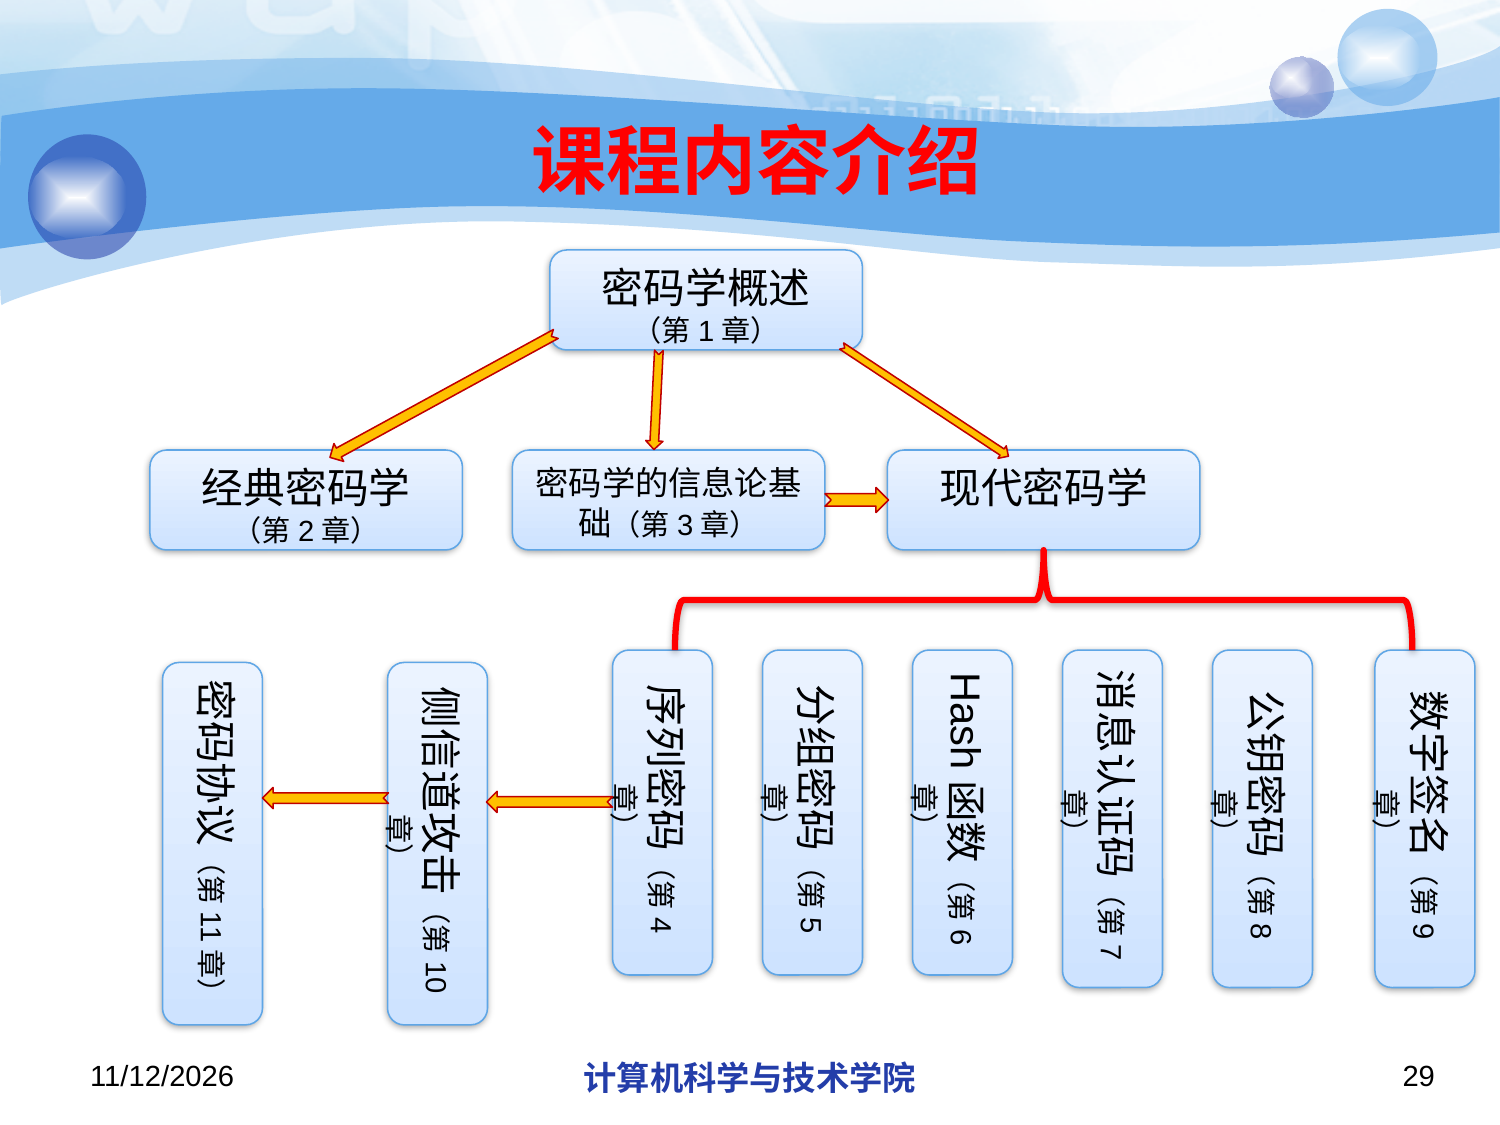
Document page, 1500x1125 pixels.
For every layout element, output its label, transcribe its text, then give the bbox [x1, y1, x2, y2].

text_box 消息认证码（第7章） [1061, 657, 1164, 989]
text_box 密码学的信息论基础（第3章） [511, 449, 826, 551]
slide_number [74, 1049, 426, 1103]
text_box [486, 791, 613, 813]
text_box [839, 342, 1009, 459]
text_box 序列密码（第4章） [611, 649, 714, 976]
text_box [645, 350, 664, 450]
text_box 经典密码学 （第2章） [149, 449, 464, 551]
text_box 分组密码（第5章） [761, 657, 864, 976]
text_box Hash函数（第6章） [911, 657, 1014, 976]
picture [0, 0, 1500, 112]
text_box 现代密码学 [886, 449, 1201, 551]
text_box [671, 546, 1416, 651]
footer 计算机科学与技术学院 [512, 1049, 988, 1103]
text_box [262, 787, 389, 809]
text_box 数字签名（第9章） [1374, 649, 1476, 989]
text_box 密码协议（第11章） [161, 661, 264, 1026]
text_box [825, 487, 889, 513]
slide_number 29 [1099, 1049, 1451, 1103]
title 课程内容介绍 [149, 112, 1363, 206]
text_box 密码学概述 （第1章） [549, 249, 864, 351]
text_box 侧信道攻击（第10章） [386, 661, 489, 1026]
text_box 公钥密码（第8章） [1211, 657, 1314, 989]
text_box [329, 329, 559, 462]
